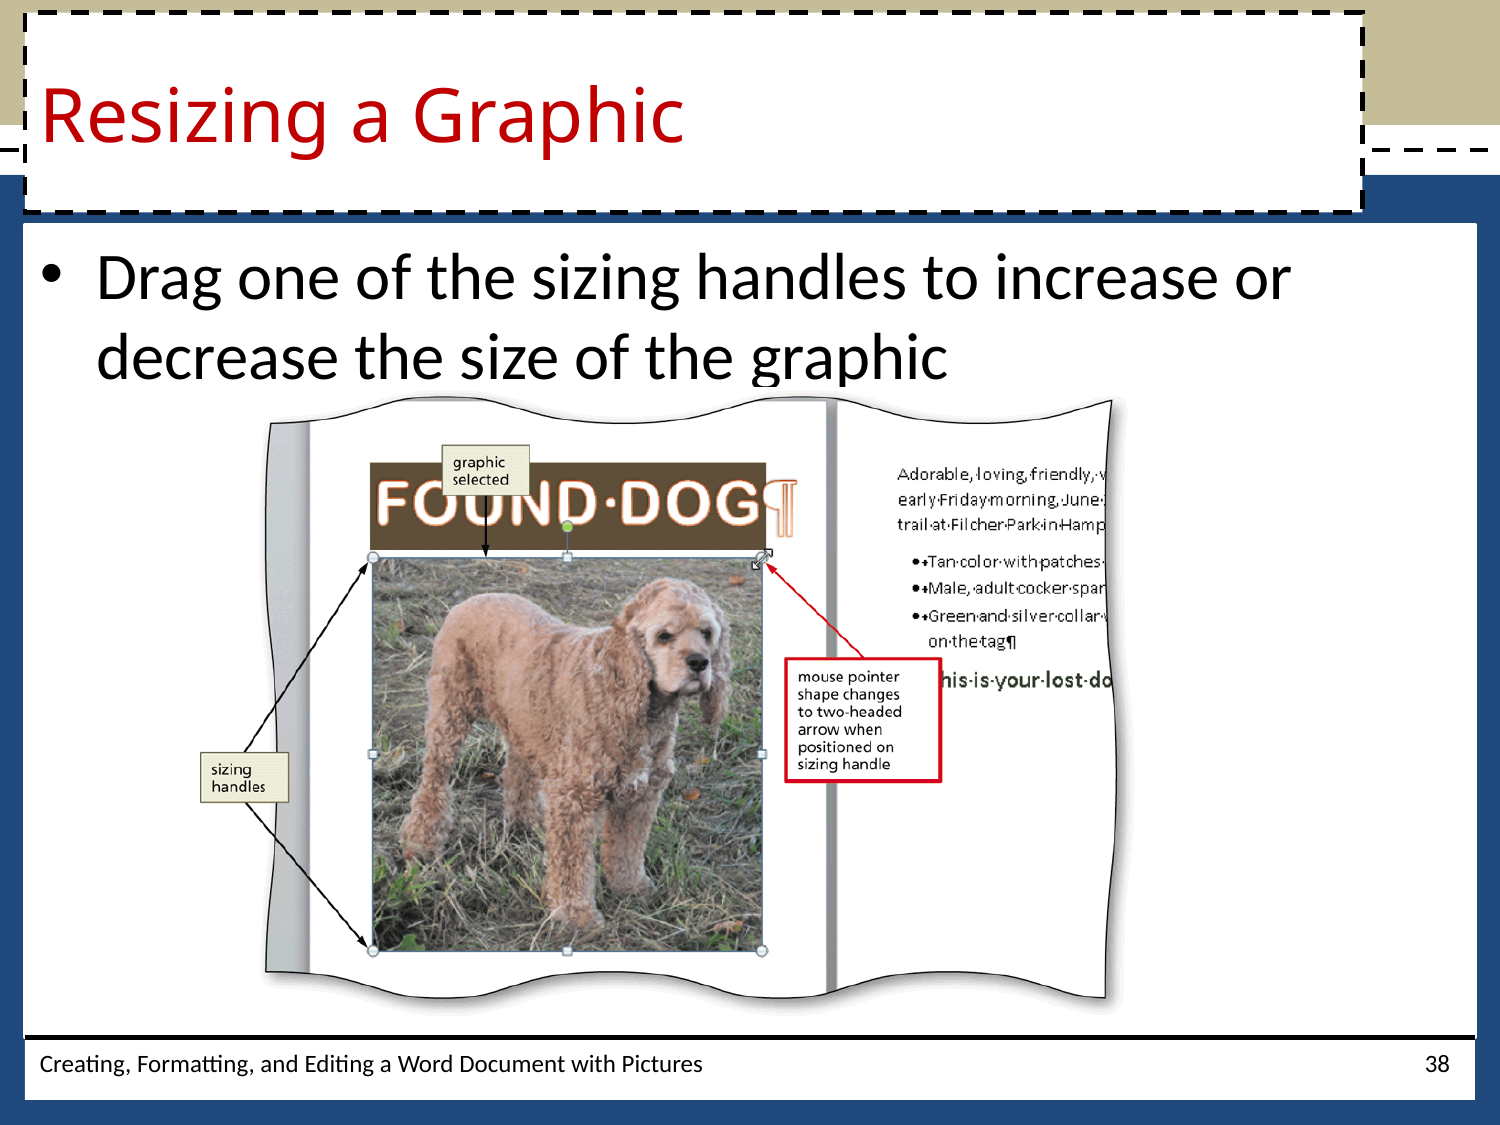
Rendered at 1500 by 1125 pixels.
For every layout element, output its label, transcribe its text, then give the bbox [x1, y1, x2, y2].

slide_number 38 [1400, 1040, 1475, 1100]
title Resizing a Graphic [23, 10, 1365, 215]
list Drag one of the sizing handles to increase or decrease the size of the graphic [24, 224, 1476, 1024]
picture [199, 387, 1136, 1018]
footer Creating, Formatting, and Editing a Word Document with Pictures [24, 1040, 1400, 1100]
